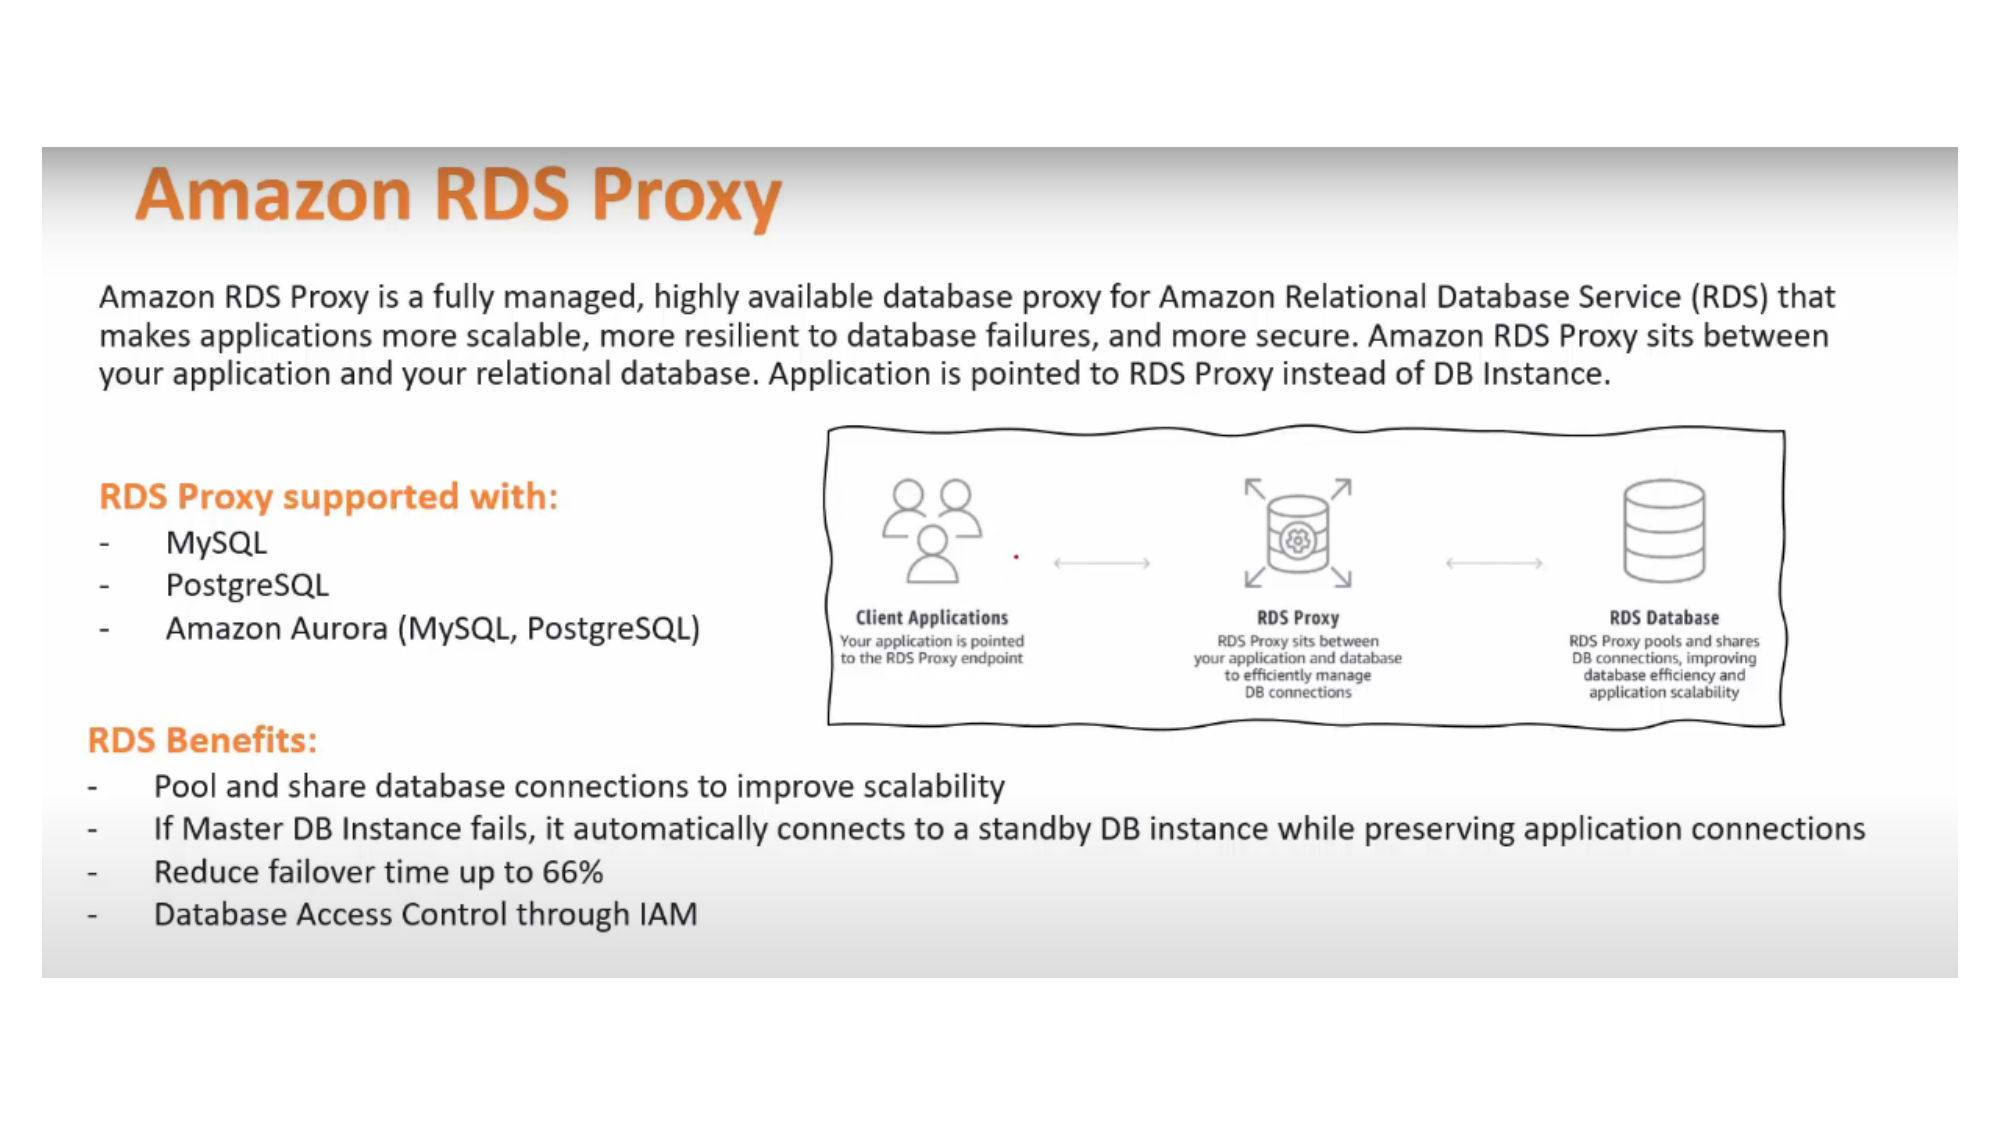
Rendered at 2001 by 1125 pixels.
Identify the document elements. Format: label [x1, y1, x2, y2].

picture [42, 147, 1958, 978]
